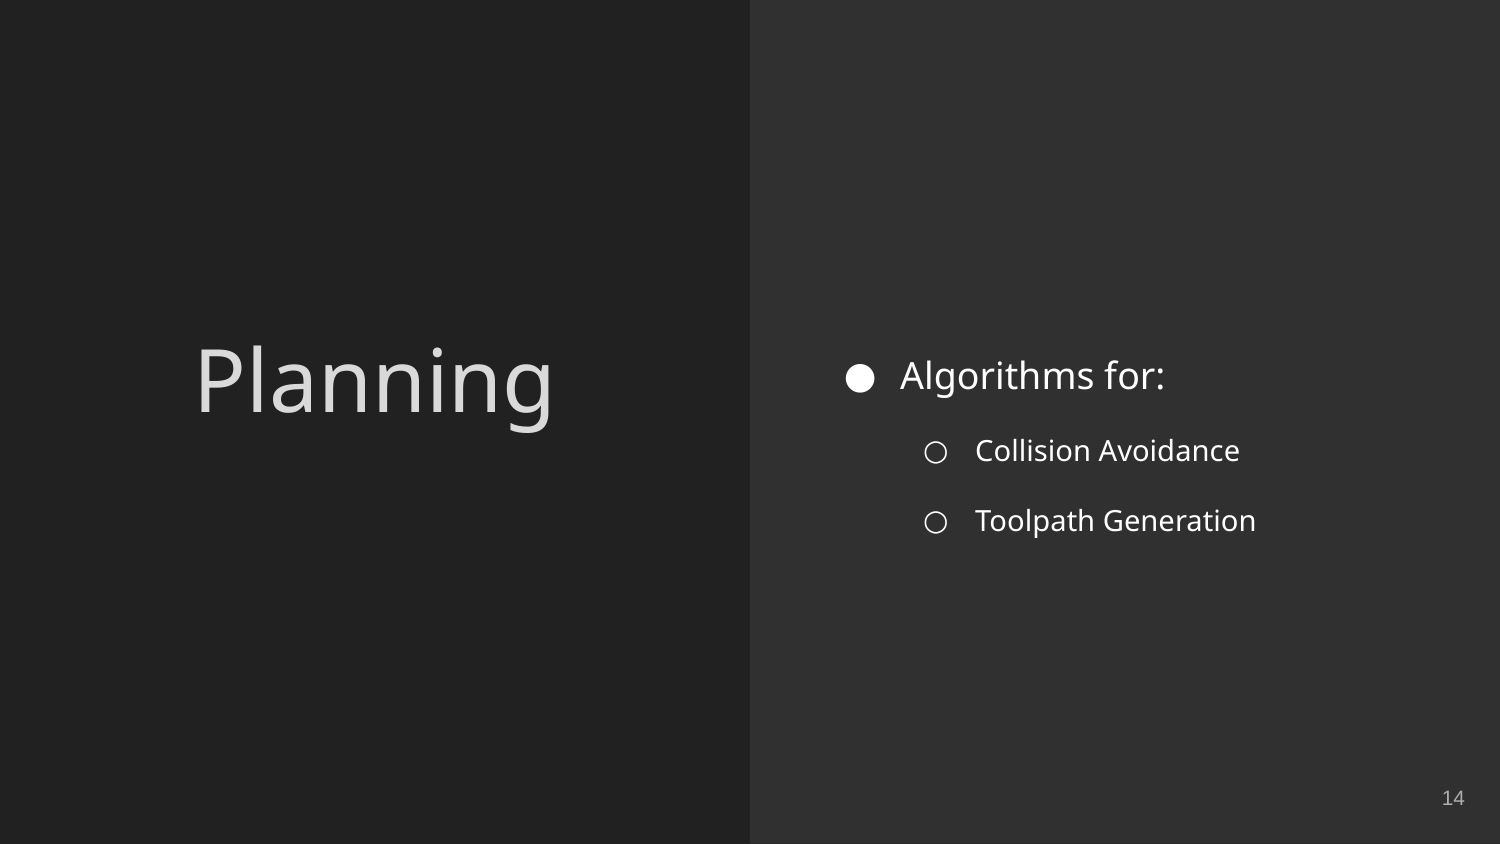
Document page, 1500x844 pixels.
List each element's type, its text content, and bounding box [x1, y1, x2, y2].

title Planning [43, 202, 708, 446]
slide_number ‹#› [1389, 764, 1480, 830]
list Algorithms for: Collision Avoidance Toolpath Generation [810, 118, 1440, 725]
